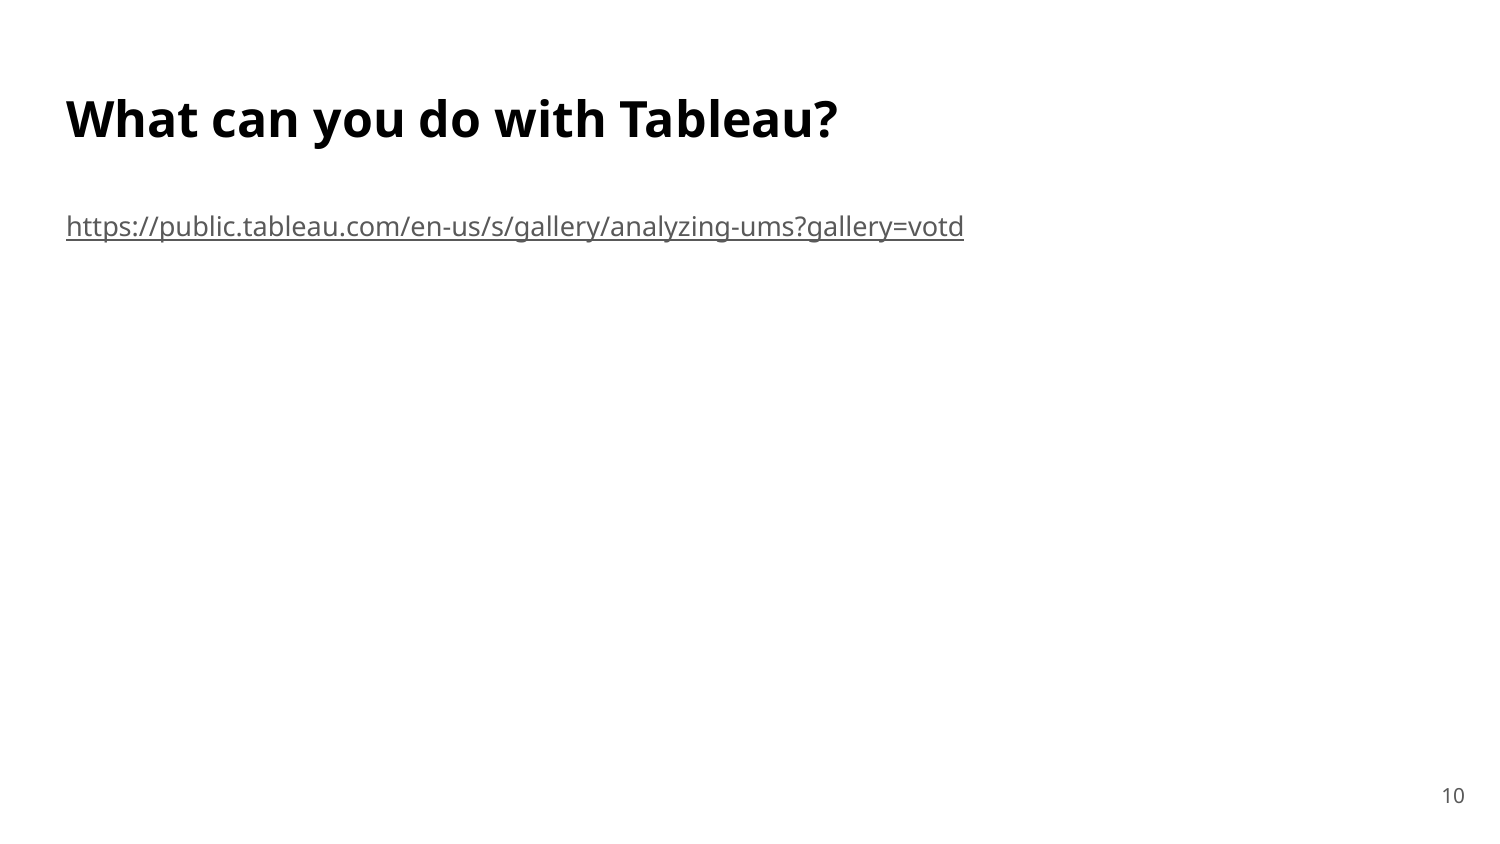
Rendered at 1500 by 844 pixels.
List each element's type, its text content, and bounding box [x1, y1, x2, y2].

title What can you do with Tableau? [51, 72, 1449, 167]
list https://public.tableau.com/en-us/s/gallery/analyzing-ums?gallery=votd [51, 189, 1449, 750]
slide_number 10 [1389, 764, 1480, 830]
